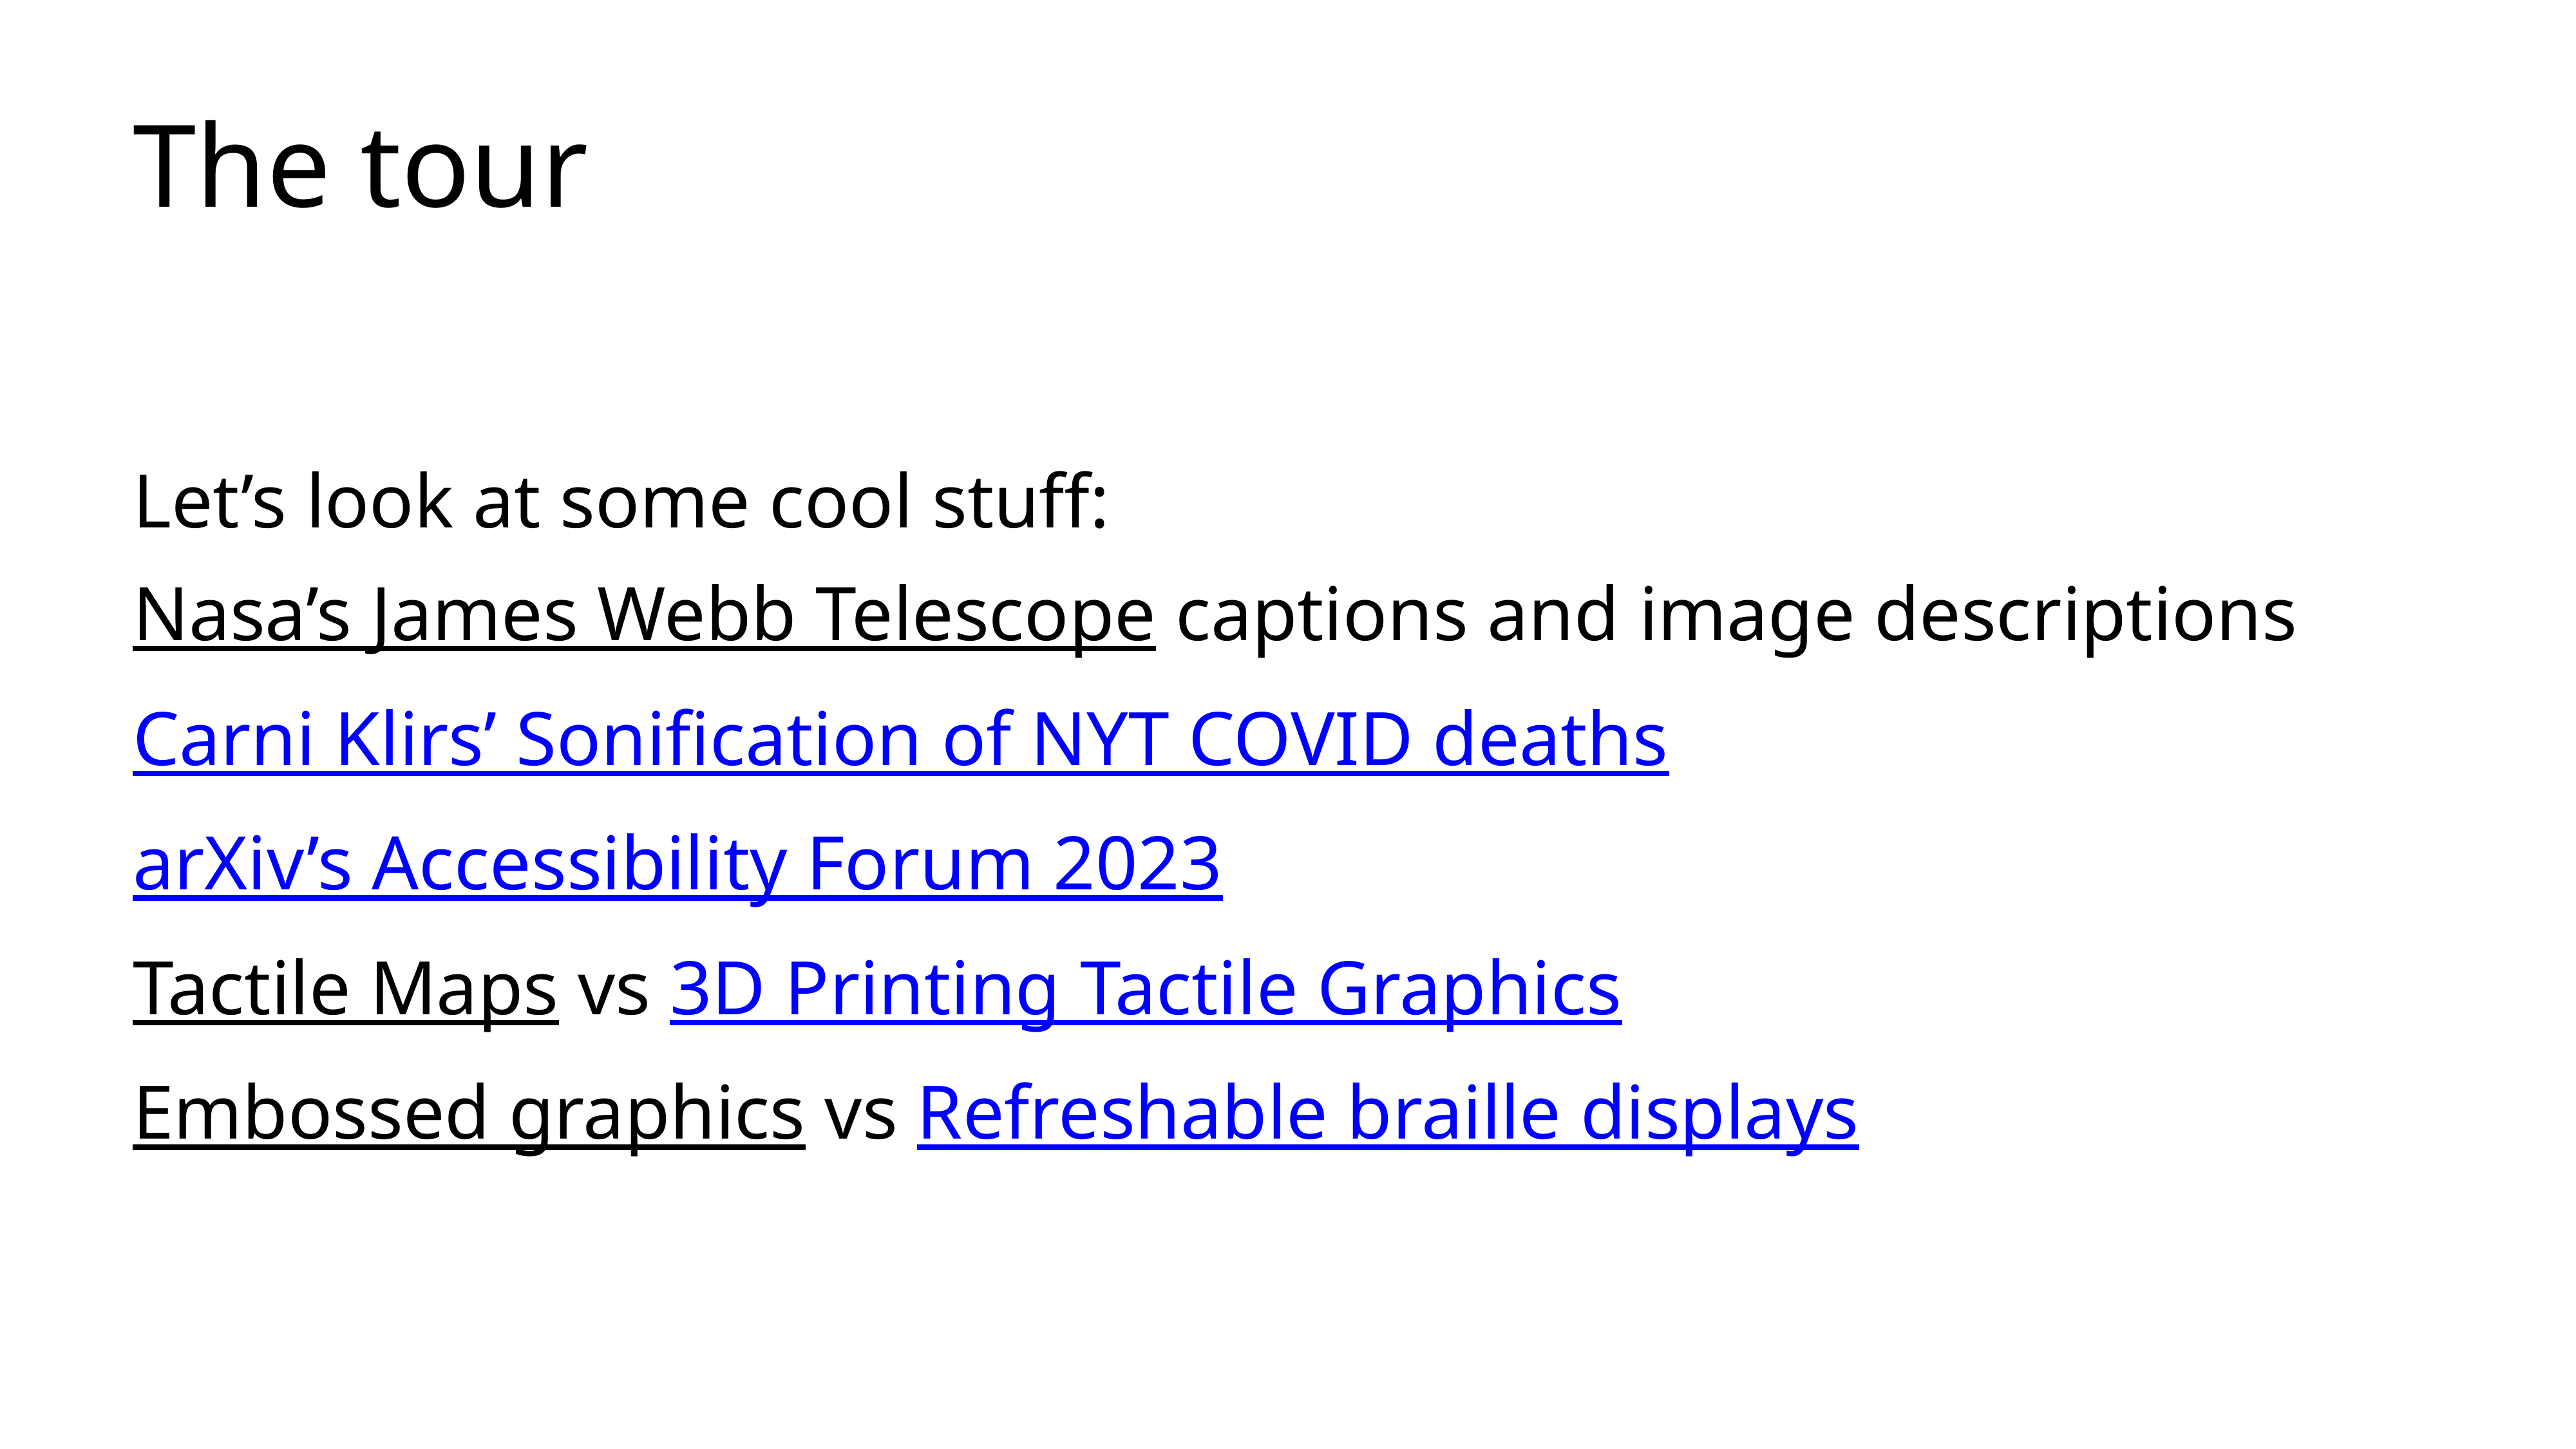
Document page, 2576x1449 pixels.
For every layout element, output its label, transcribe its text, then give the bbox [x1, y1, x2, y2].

title The tour [127, 114, 2449, 266]
list Let’s look at some cool stuff: Nasa’s James Webb Telescope captions and image descriptions Carni Klirs’ Sonification of NYT COVID deaths arXiv’s Accessibility Forum 2023 Tactile Maps vs 3D Printing Tactile Graphics Embossed graphics vs Refreshable braille displays [127, 448, 2449, 1321]
